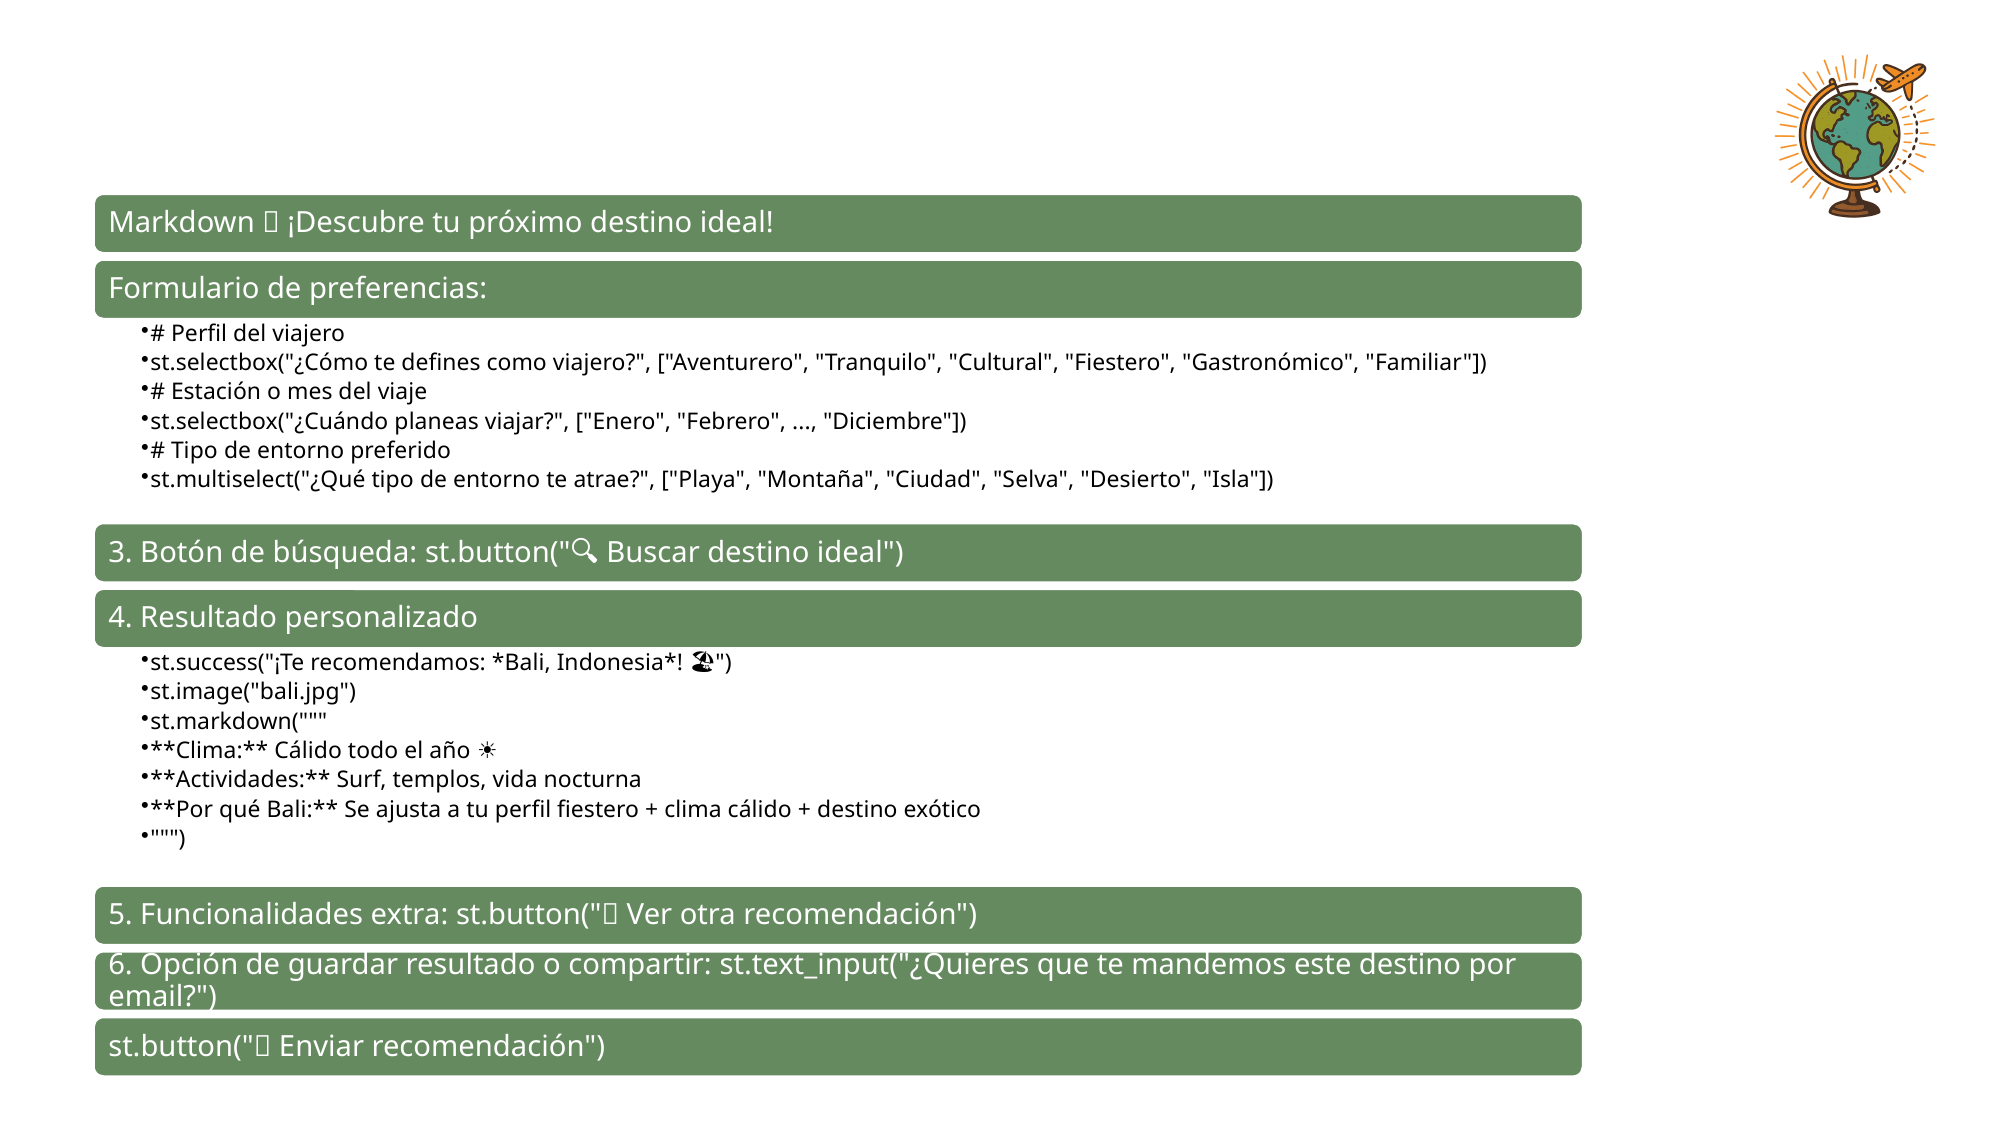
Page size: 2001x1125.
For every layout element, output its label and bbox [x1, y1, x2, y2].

text_box [93, 158, 1583, 1113]
picture [1760, 39, 1951, 230]
